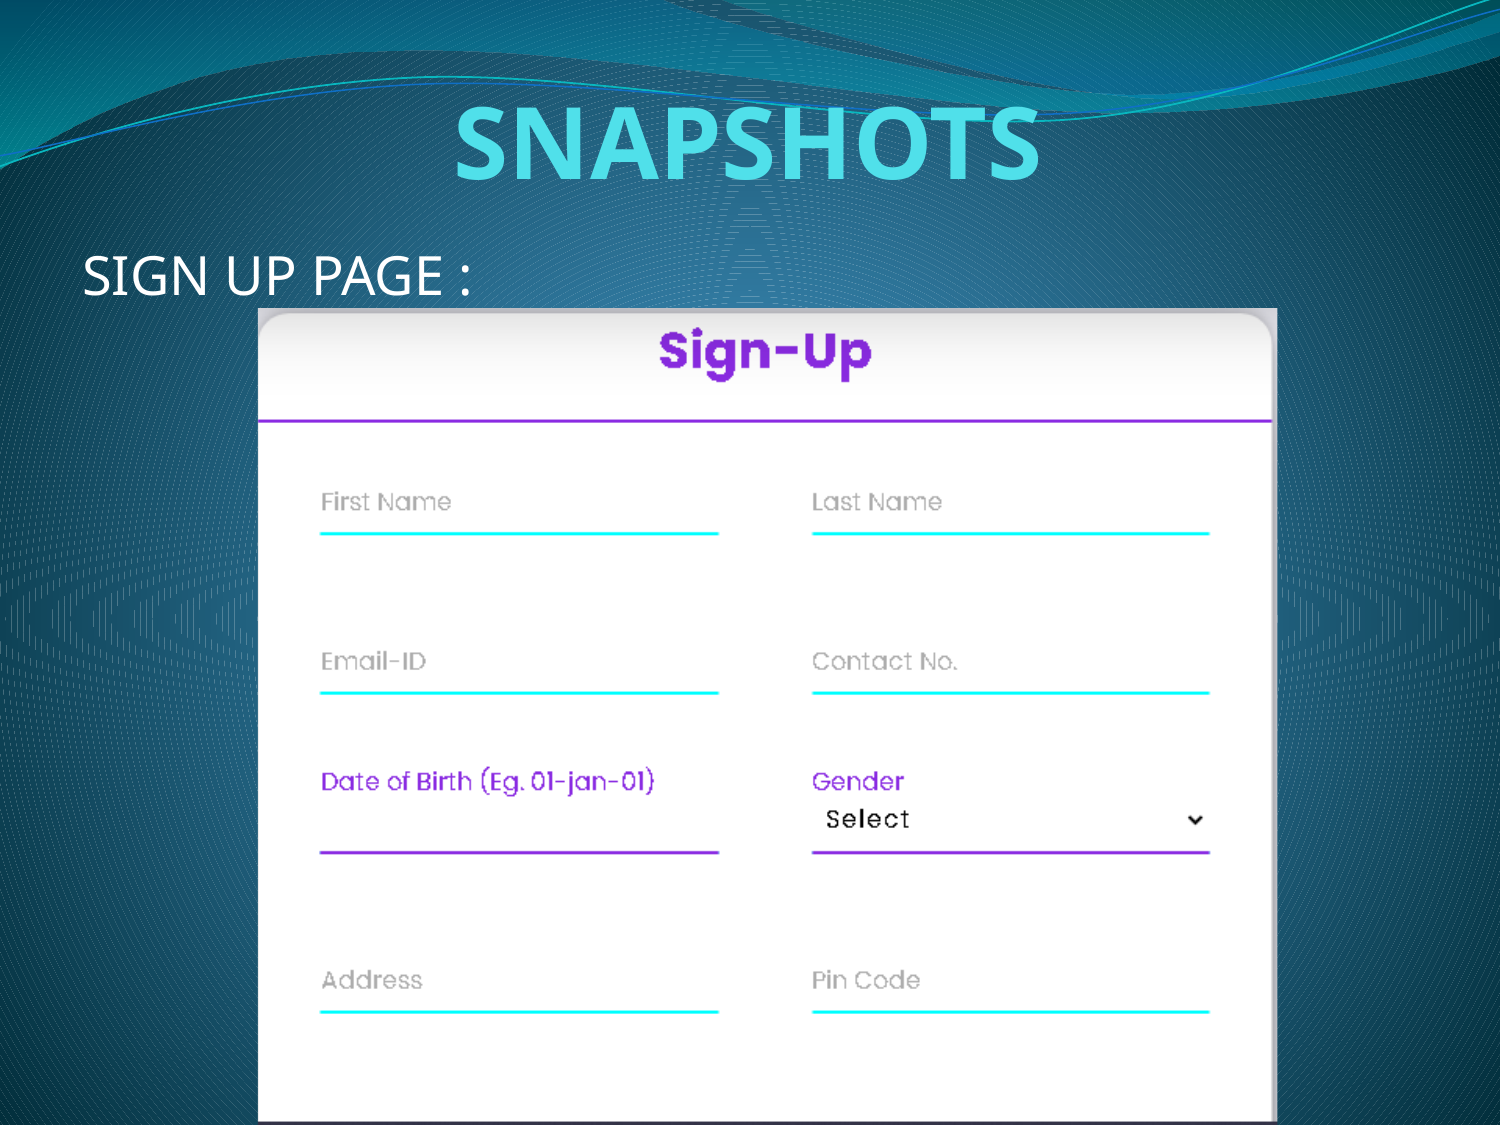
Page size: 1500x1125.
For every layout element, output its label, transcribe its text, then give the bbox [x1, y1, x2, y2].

picture [257, 308, 1278, 1125]
title SNAPSHOTS [82, 35, 1418, 200]
subtitle SIGN UP PAGE : [82, 234, 1454, 1079]
